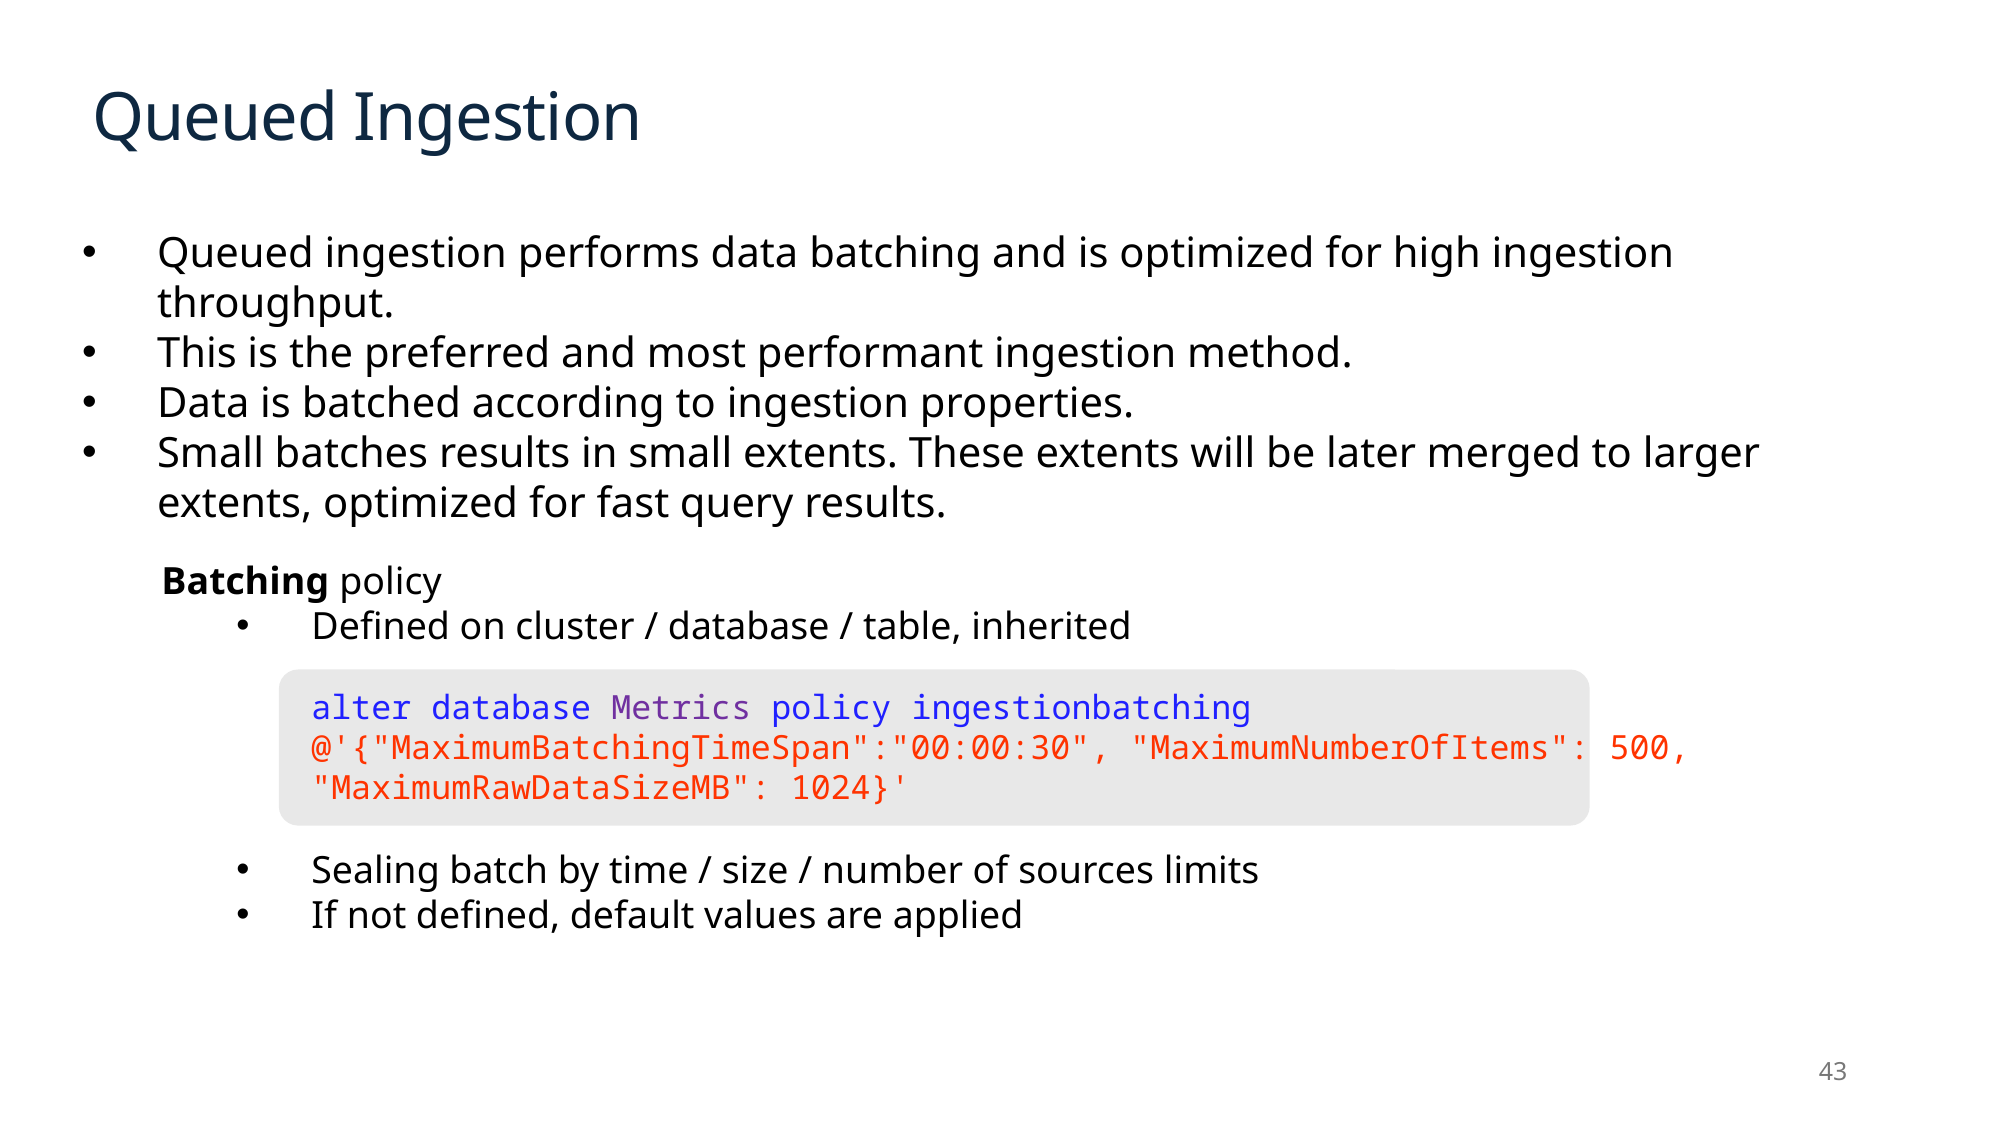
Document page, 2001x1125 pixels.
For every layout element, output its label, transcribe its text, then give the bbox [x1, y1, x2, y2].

slide_number 43 [1412, 1042, 1863, 1103]
text_box Batching policy Defined on cluster / database / table, inherited alter database Metrics policy ingestionbatching @'{"MaximumBatchingTimeSpan":"00:00:30", "MaximumNumberOfItems": 500, "MaximumRawDataSizeMB": 1024}' Sealing batch by time / size / number of sources limits If not defined, default values are applied [146, 549, 1798, 944]
title Queued Ingestion [92, 82, 1908, 218]
text_box Queued ingestion performs data batching and is optimized for high ingestion throughput. This is the preferred and most performant ingestion method. Data is batched according to ingestion properties. Small batches results in small extents. These extents will be later merged to larger extents, optimized for fast query results. [67, 218, 1926, 534]
